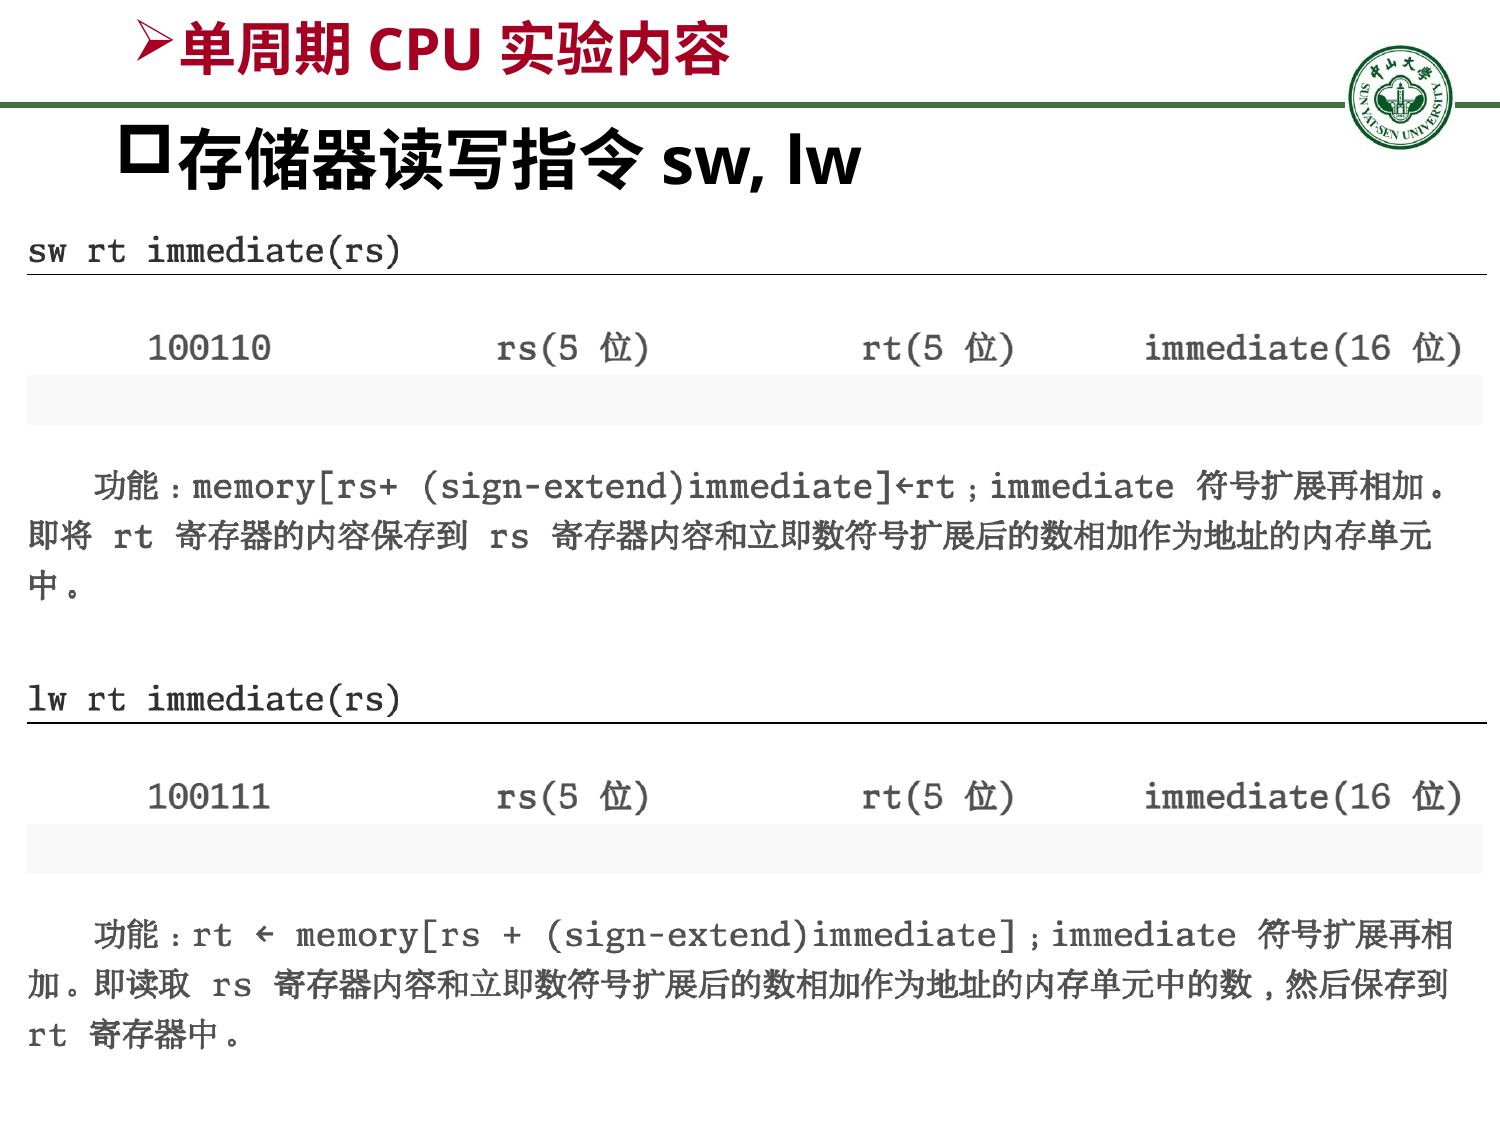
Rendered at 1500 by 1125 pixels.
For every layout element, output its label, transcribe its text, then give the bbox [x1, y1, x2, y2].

list 存储器读写指令sw, lw [105, 105, 1442, 213]
picture [0, 214, 1500, 1071]
title 单周期CPU实验内容 [116, 30, 844, 91]
picture [1345, 42, 1455, 152]
